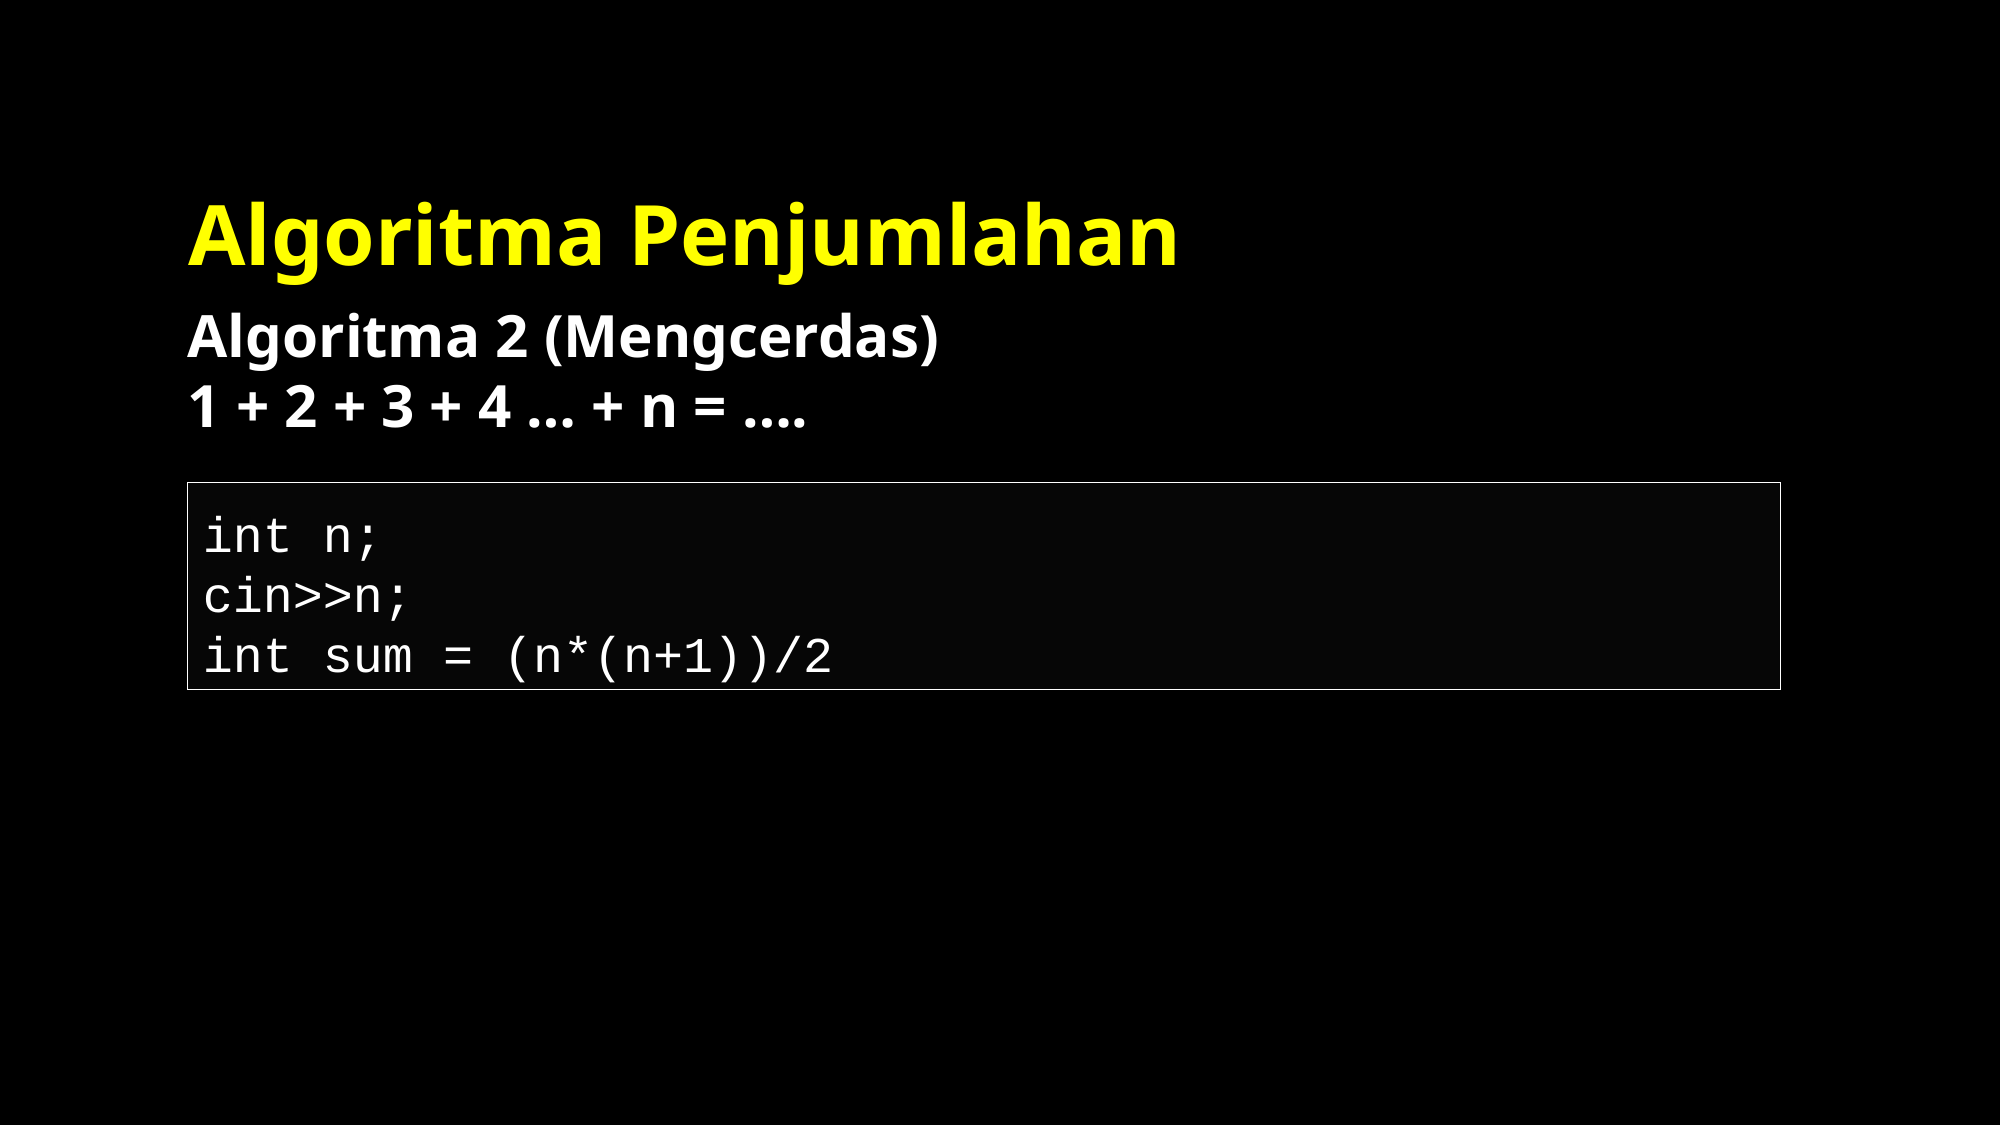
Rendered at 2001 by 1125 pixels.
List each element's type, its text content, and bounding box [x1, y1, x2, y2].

text_box int n; cin>>n; int sum = (n*(n+1))/2 [187, 482, 1781, 690]
text_box Algoritma 2 (Mengcerdas) 1 + 2 + 3 + 4 … + n = …. [173, 291, 1842, 517]
title Algoritma Penjumlahan [173, 120, 1673, 291]
